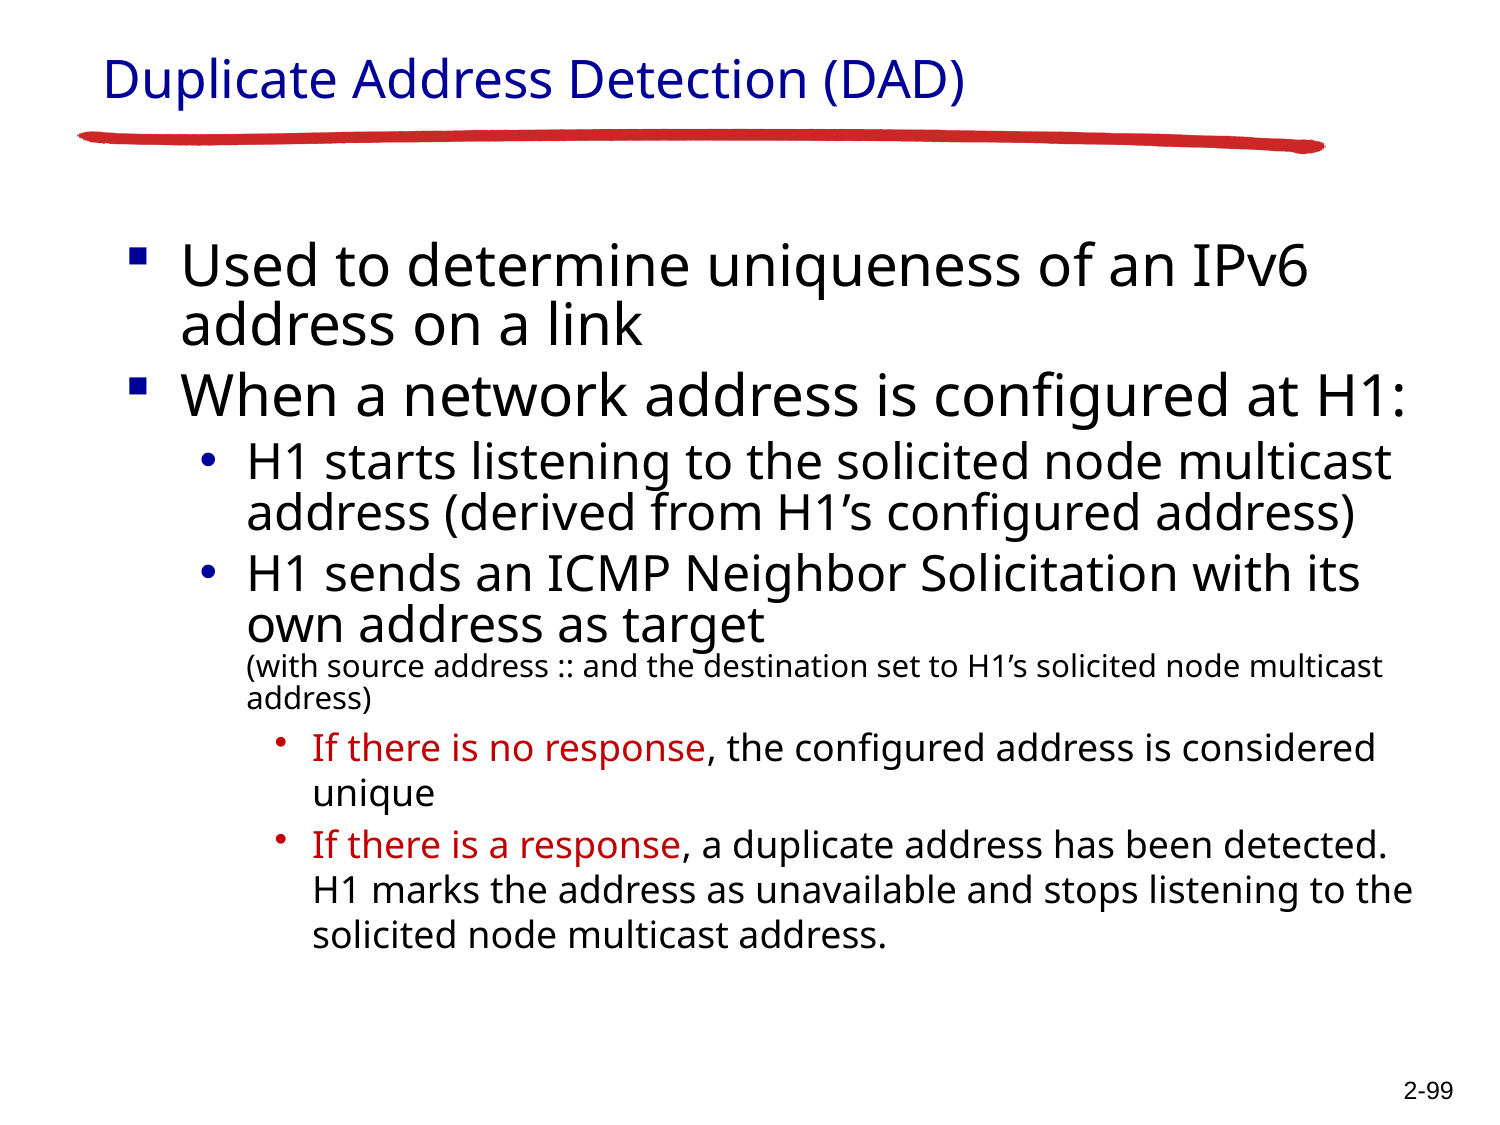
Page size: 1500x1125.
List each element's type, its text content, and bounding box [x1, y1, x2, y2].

list Used to determine uniqueness of an IPv6 address on a link When a network address is configured at H1: H1 starts listening to the solicited node multicast address (derived from H1’s configured address) H1 sends an ICMP Neighbor Solicitation with its own address as target (with source address :: and the destination set to H1’s solicited node multicast address) If there is no response, the configured address is considered unique If there is a response, a duplicate address has been detected. H1 marks the address as unavailable and stops listening to the solicited node multicast address. [109, 231, 1458, 1005]
slide_number 99 [1389, 1067, 1500, 1125]
title Duplicate Address Detection (DAD) [87, 37, 1363, 118]
picture [71, 121, 1340, 161]
